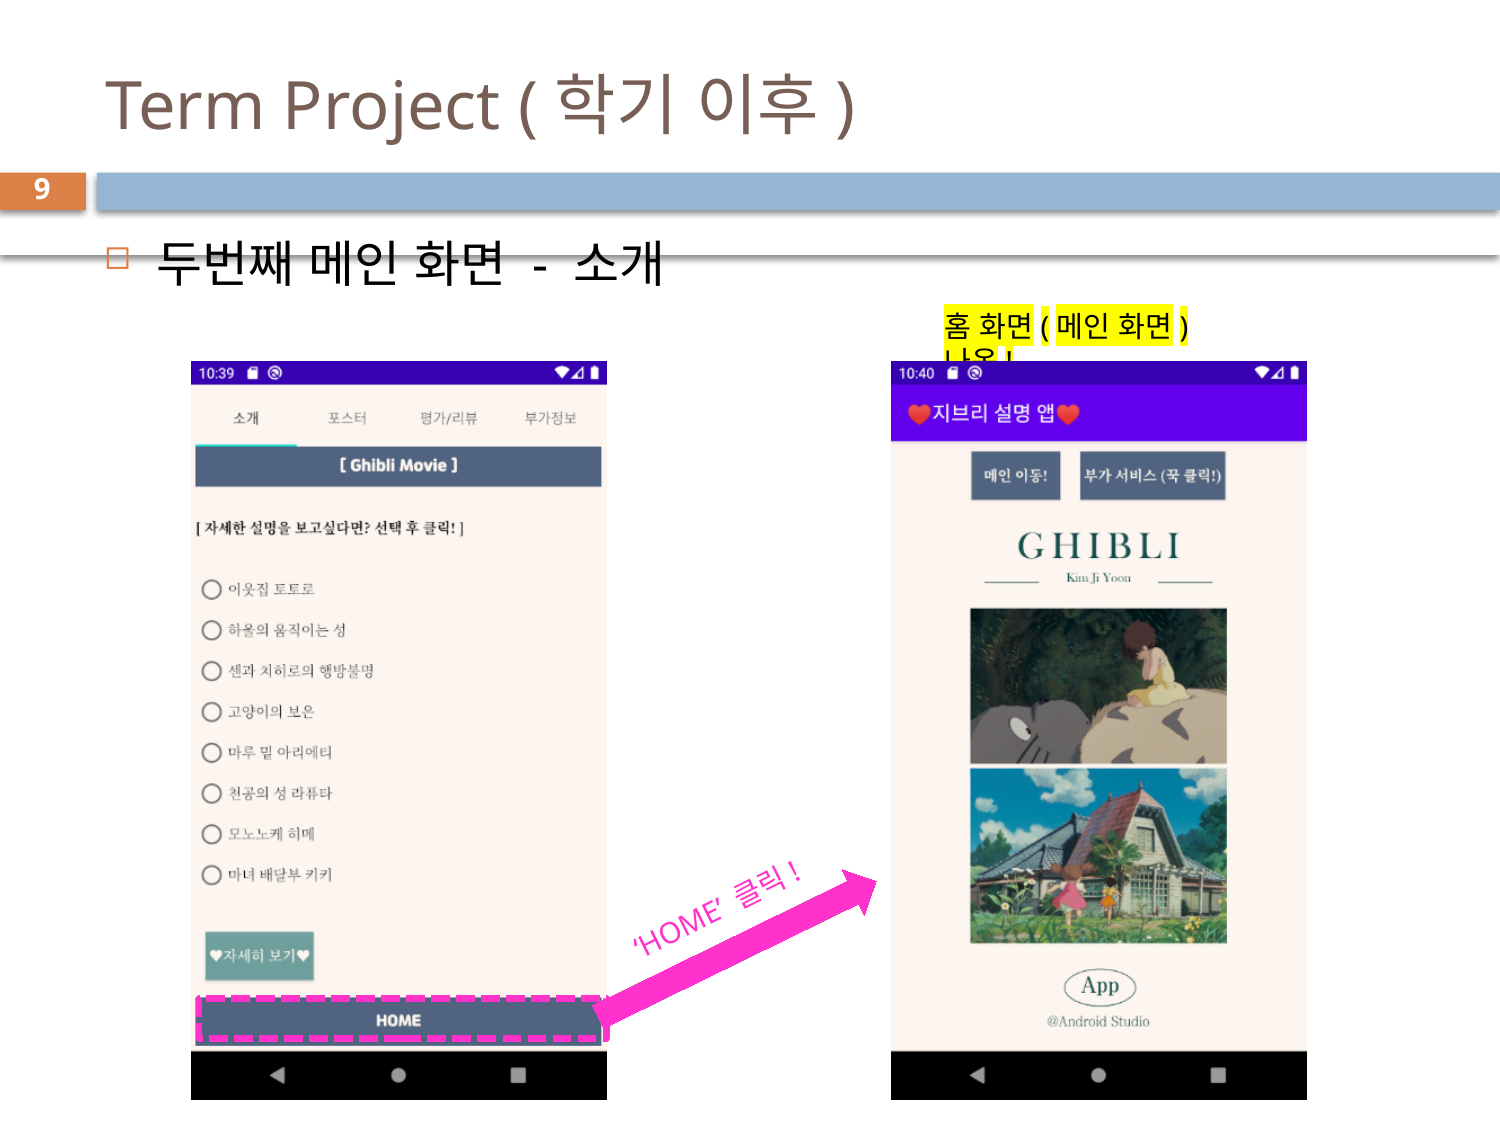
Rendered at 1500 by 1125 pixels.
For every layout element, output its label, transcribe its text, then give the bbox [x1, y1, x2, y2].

slide_number 9 [0, 170, 87, 211]
picture [891, 361, 1308, 1101]
text_box 홈 화면(메인 화면) 나옴! [929, 301, 1260, 360]
text_box [611, 869, 877, 1025]
text_box 두번째 메인 화면 - 소개 [89, 224, 1427, 1052]
text_box ‘HOME’ 클릭! [611, 844, 812, 978]
picture [191, 361, 607, 1101]
text_box Term Project (학기 이후) [90, 47, 1429, 159]
